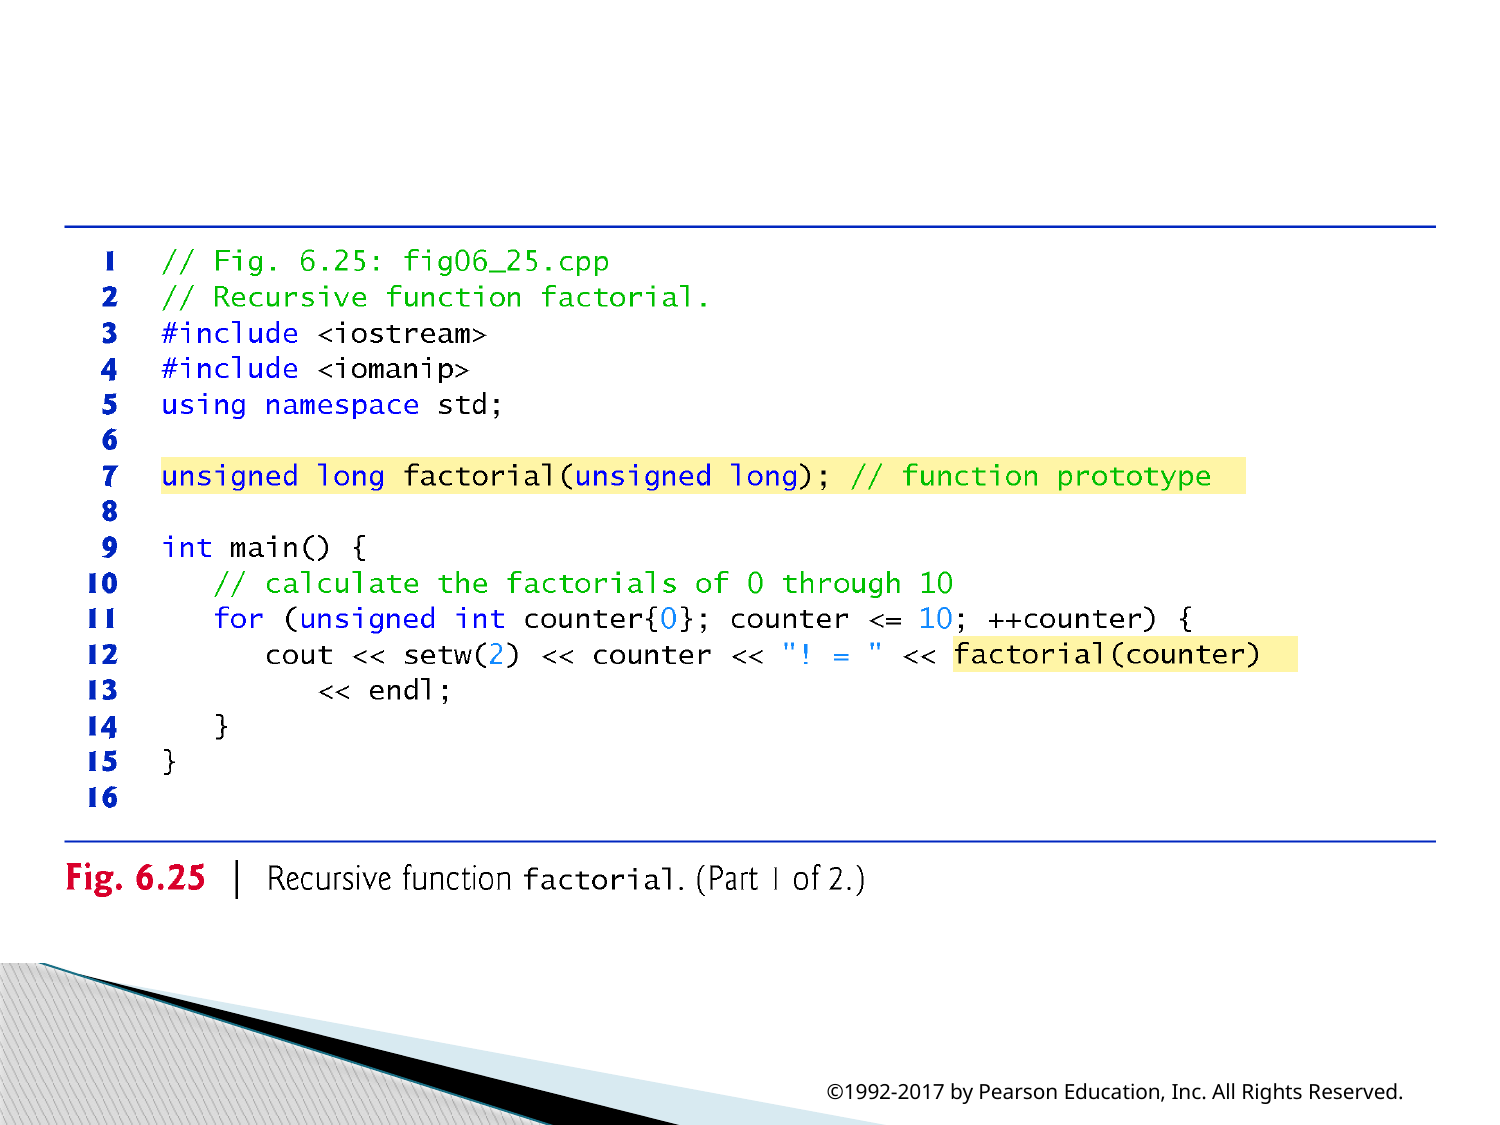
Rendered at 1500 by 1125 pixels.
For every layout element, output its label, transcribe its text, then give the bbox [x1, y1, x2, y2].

footer ©1992-2017 by Pearson Education, Inc. All Rights Reserved. [650, 1051, 1419, 1112]
picture [0, 161, 1500, 964]
